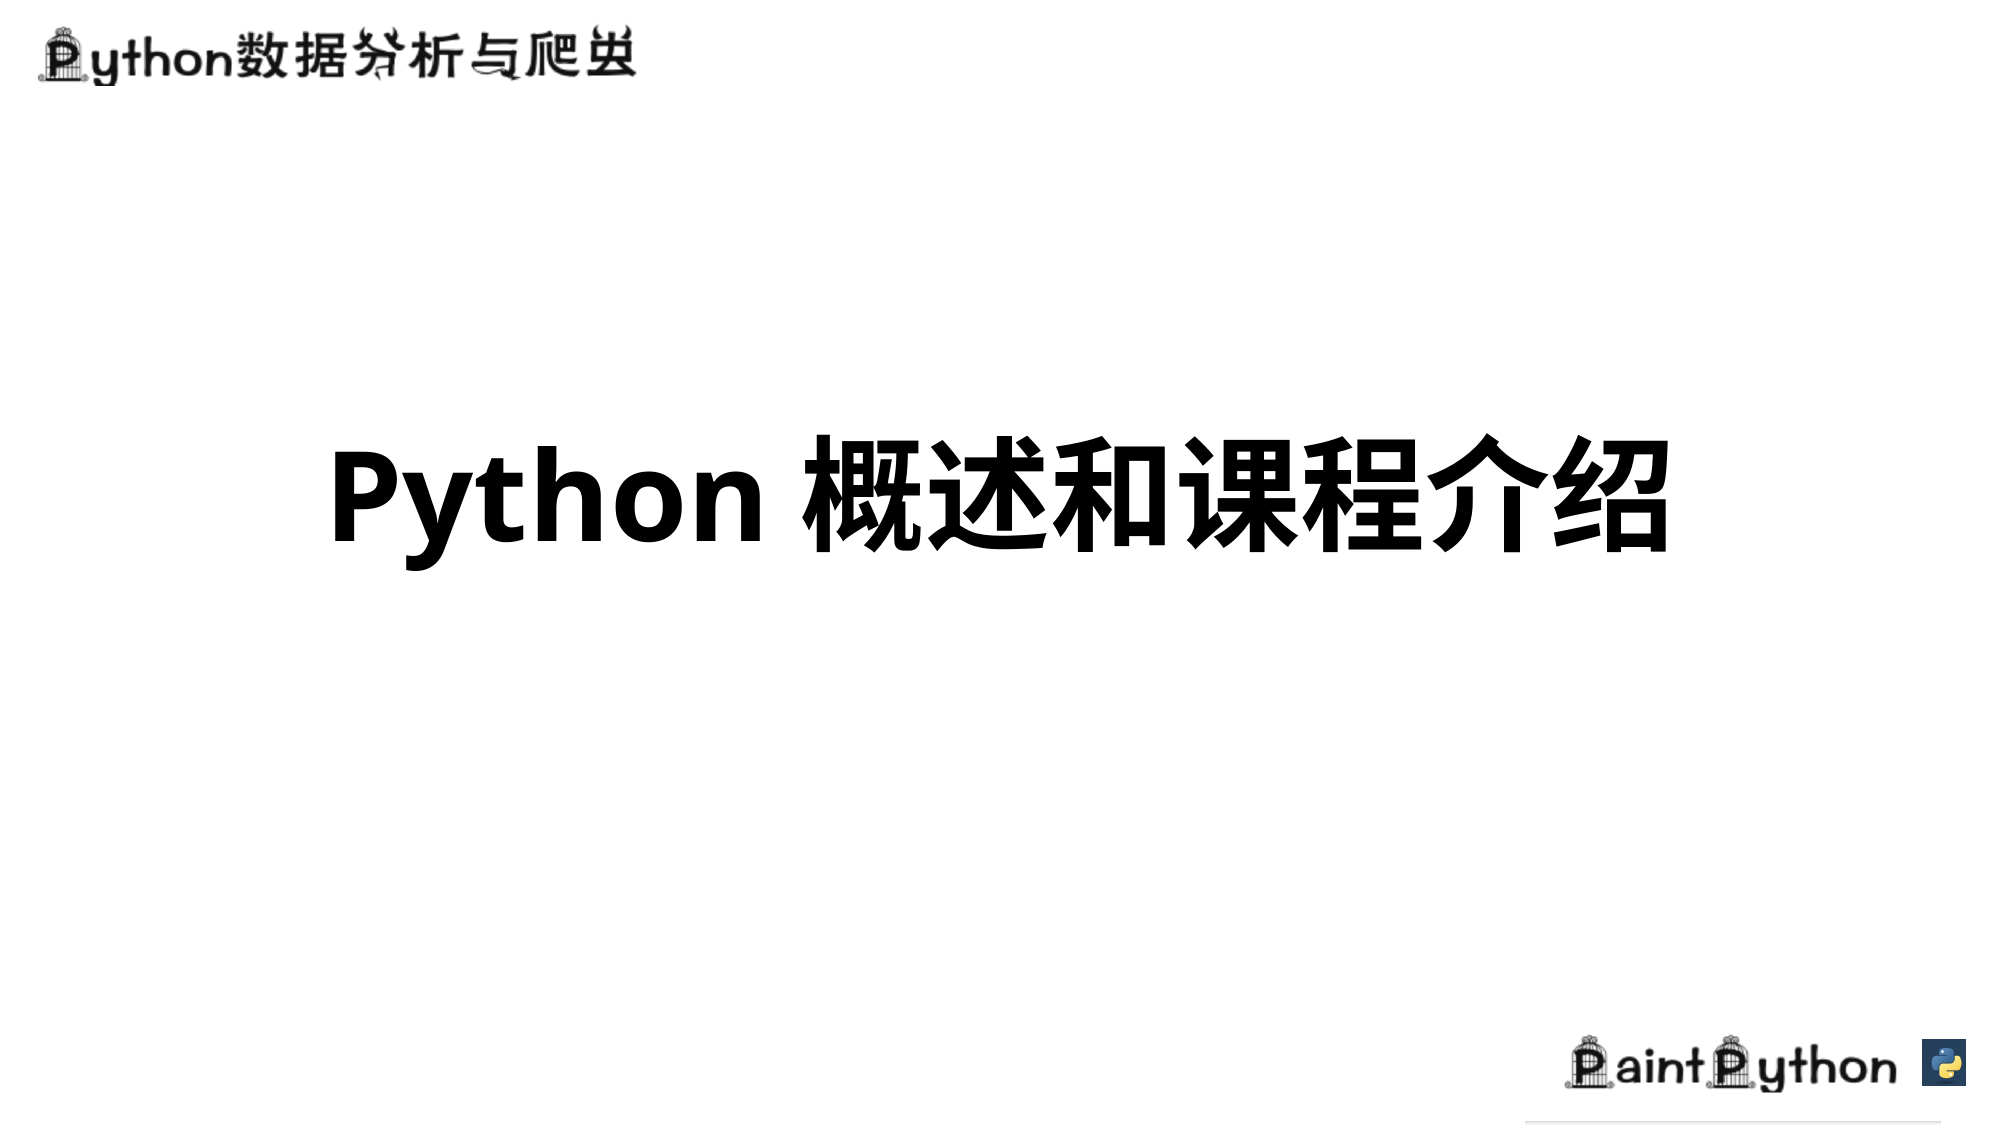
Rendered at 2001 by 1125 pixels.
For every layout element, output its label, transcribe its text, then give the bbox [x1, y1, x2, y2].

picture [1525, 999, 1966, 1125]
title Python概述和课程介绍 [249, 183, 1751, 576]
picture [0, 3, 663, 103]
